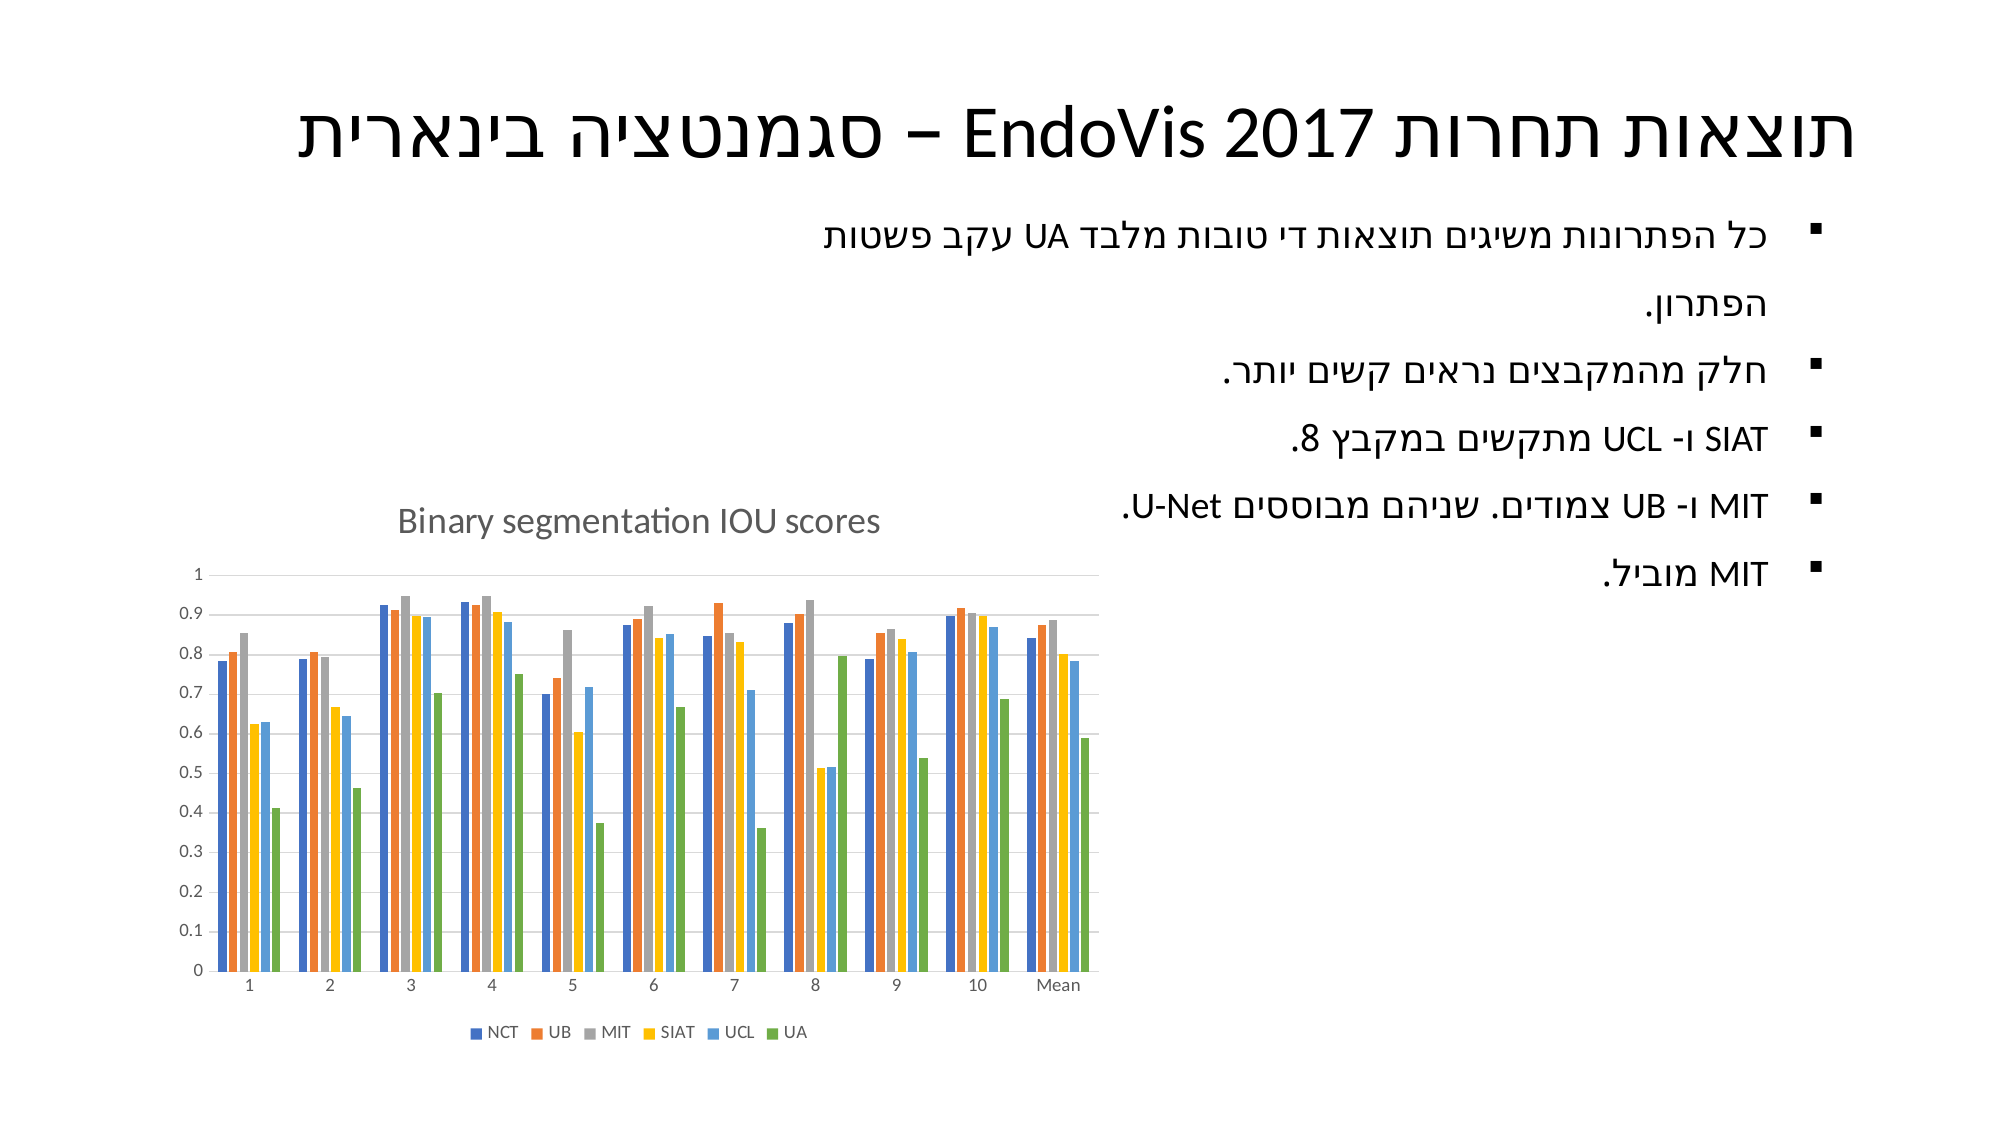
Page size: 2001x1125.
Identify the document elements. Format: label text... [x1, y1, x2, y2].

text_box כל הפתרונות משיגים תוצאות די טובות מלבד UA עקב פשטות הפתרון. חלק מהמקבצים נראים קשים יותר. SIAT ו- UCL מתקשים במקבץ 8. MIT ו- UB צמודים. שניהם מבוססים U-Net. MIT מוביל. [734, 181, 1840, 602]
text_box תוצאות תחרות EndoVis 2017 – סגמנטציה בינארית [283, 75, 1875, 181]
chart [160, 475, 1118, 1050]
